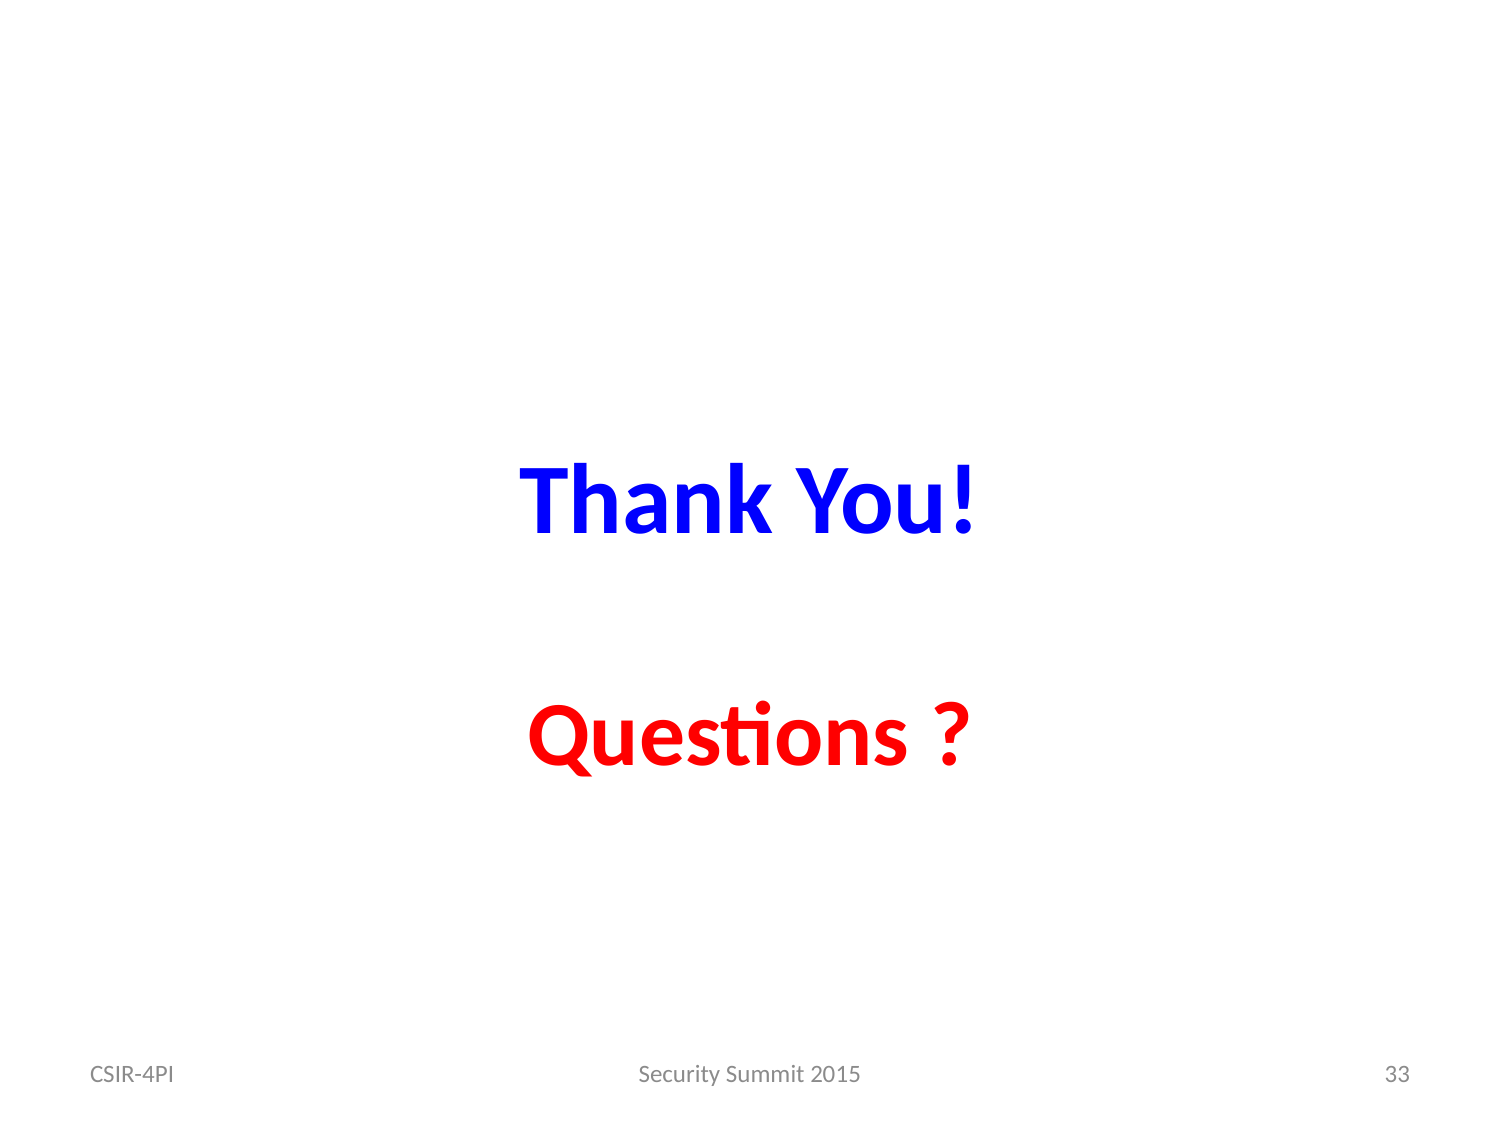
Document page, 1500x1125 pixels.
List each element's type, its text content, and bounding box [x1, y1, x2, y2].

title Thank You! Questions ? [75, 410, 1425, 808]
slide_number CSIR-4PI [75, 1042, 425, 1103]
footer Security Summit 2015 [512, 1042, 988, 1103]
slide_number 33 [1074, 1042, 1425, 1103]
